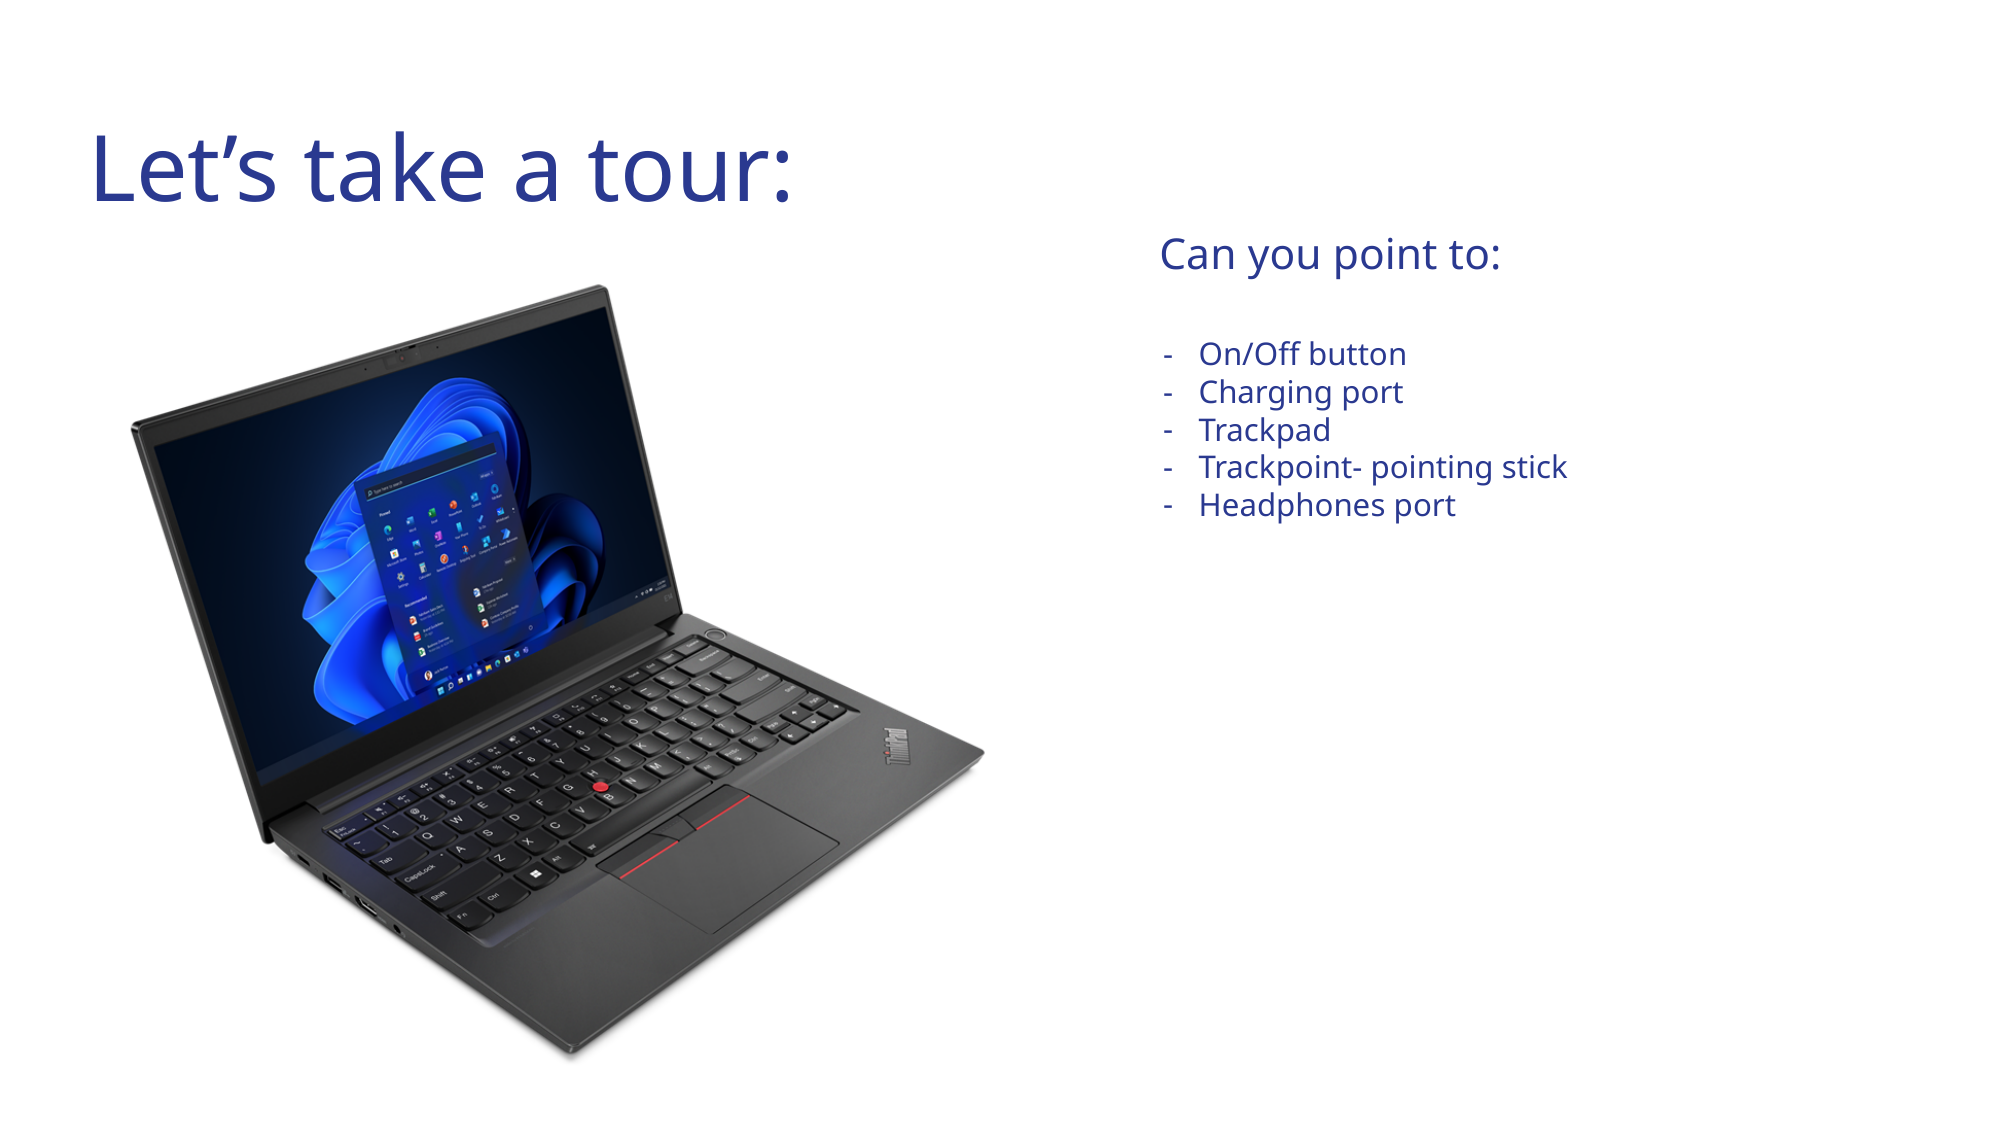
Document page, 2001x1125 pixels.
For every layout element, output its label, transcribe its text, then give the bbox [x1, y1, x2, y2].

picture [104, 268, 1001, 1070]
title Let’s take a tour: [68, 89, 1932, 223]
title Can you point to: On/Off button Charging port Trackpad Trackpoint- pointing stick Headphones port [1139, 206, 1861, 549]
